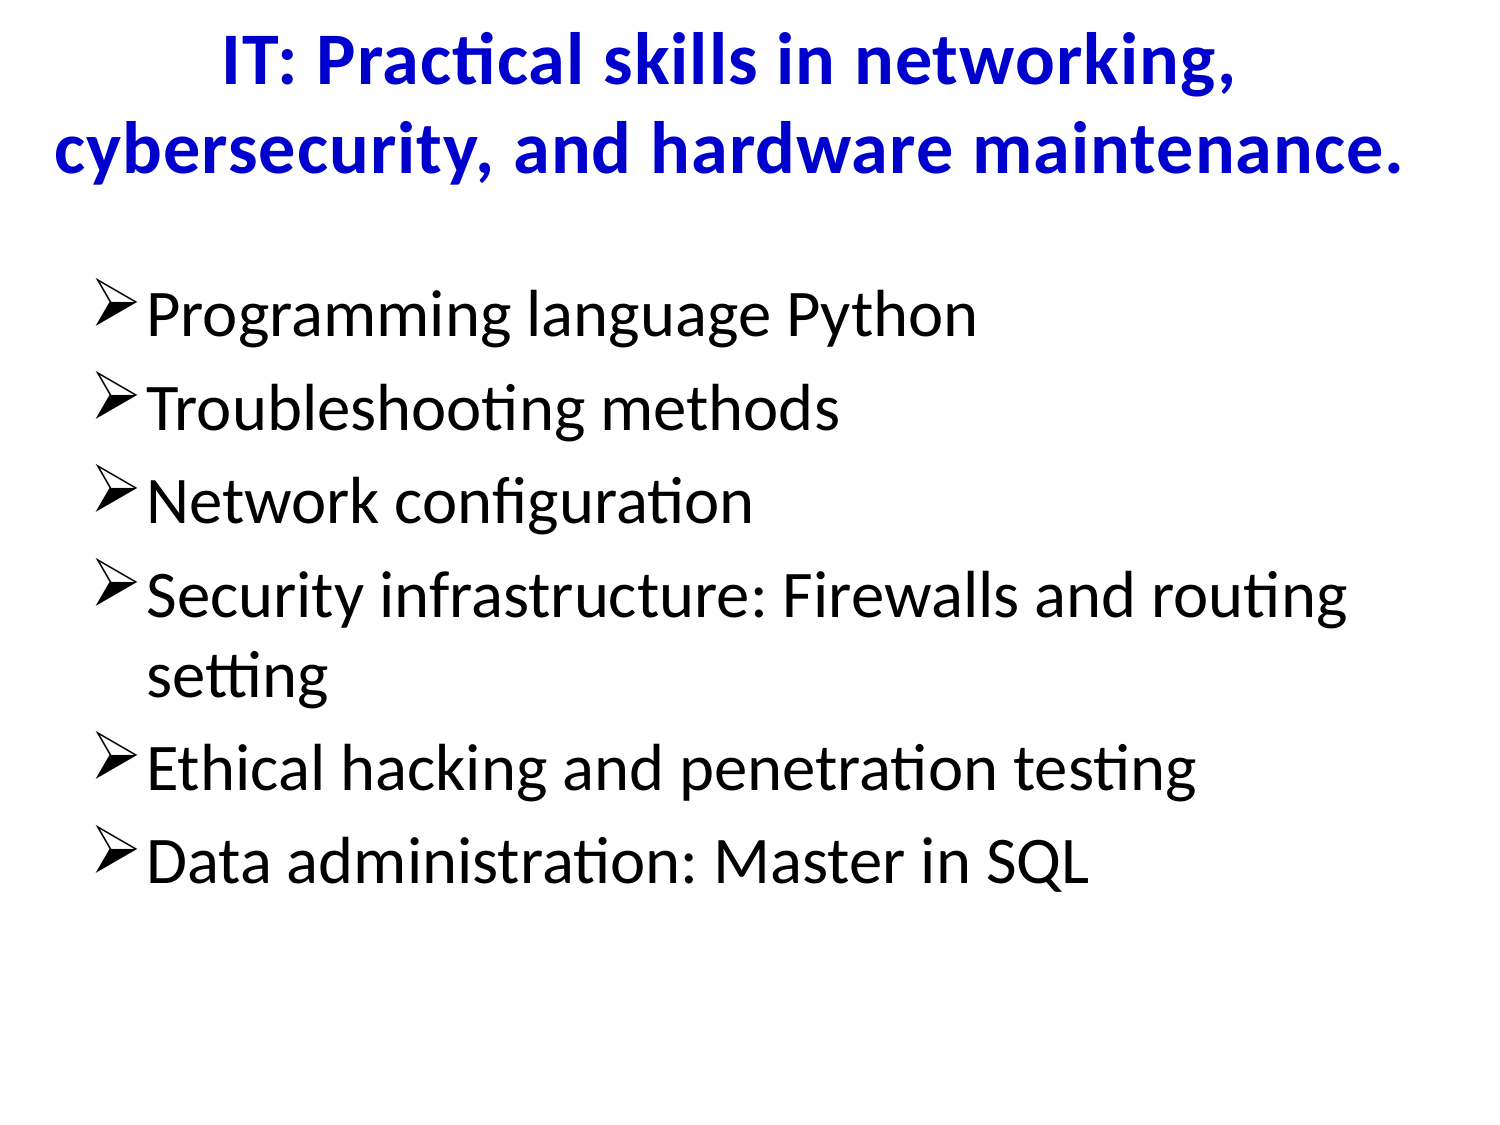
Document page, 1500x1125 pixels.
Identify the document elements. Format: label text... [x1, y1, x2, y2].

list Programming language Python Troubleshooting methods Network configuration Security infrastructure: Firewalls and routing setting Ethical hacking and penetration testing Data administration: Master in SQL [75, 262, 1425, 1005]
title IT: Practical skills in networking, cybersecurity, and hardware maintenance. [37, 0, 1425, 300]
